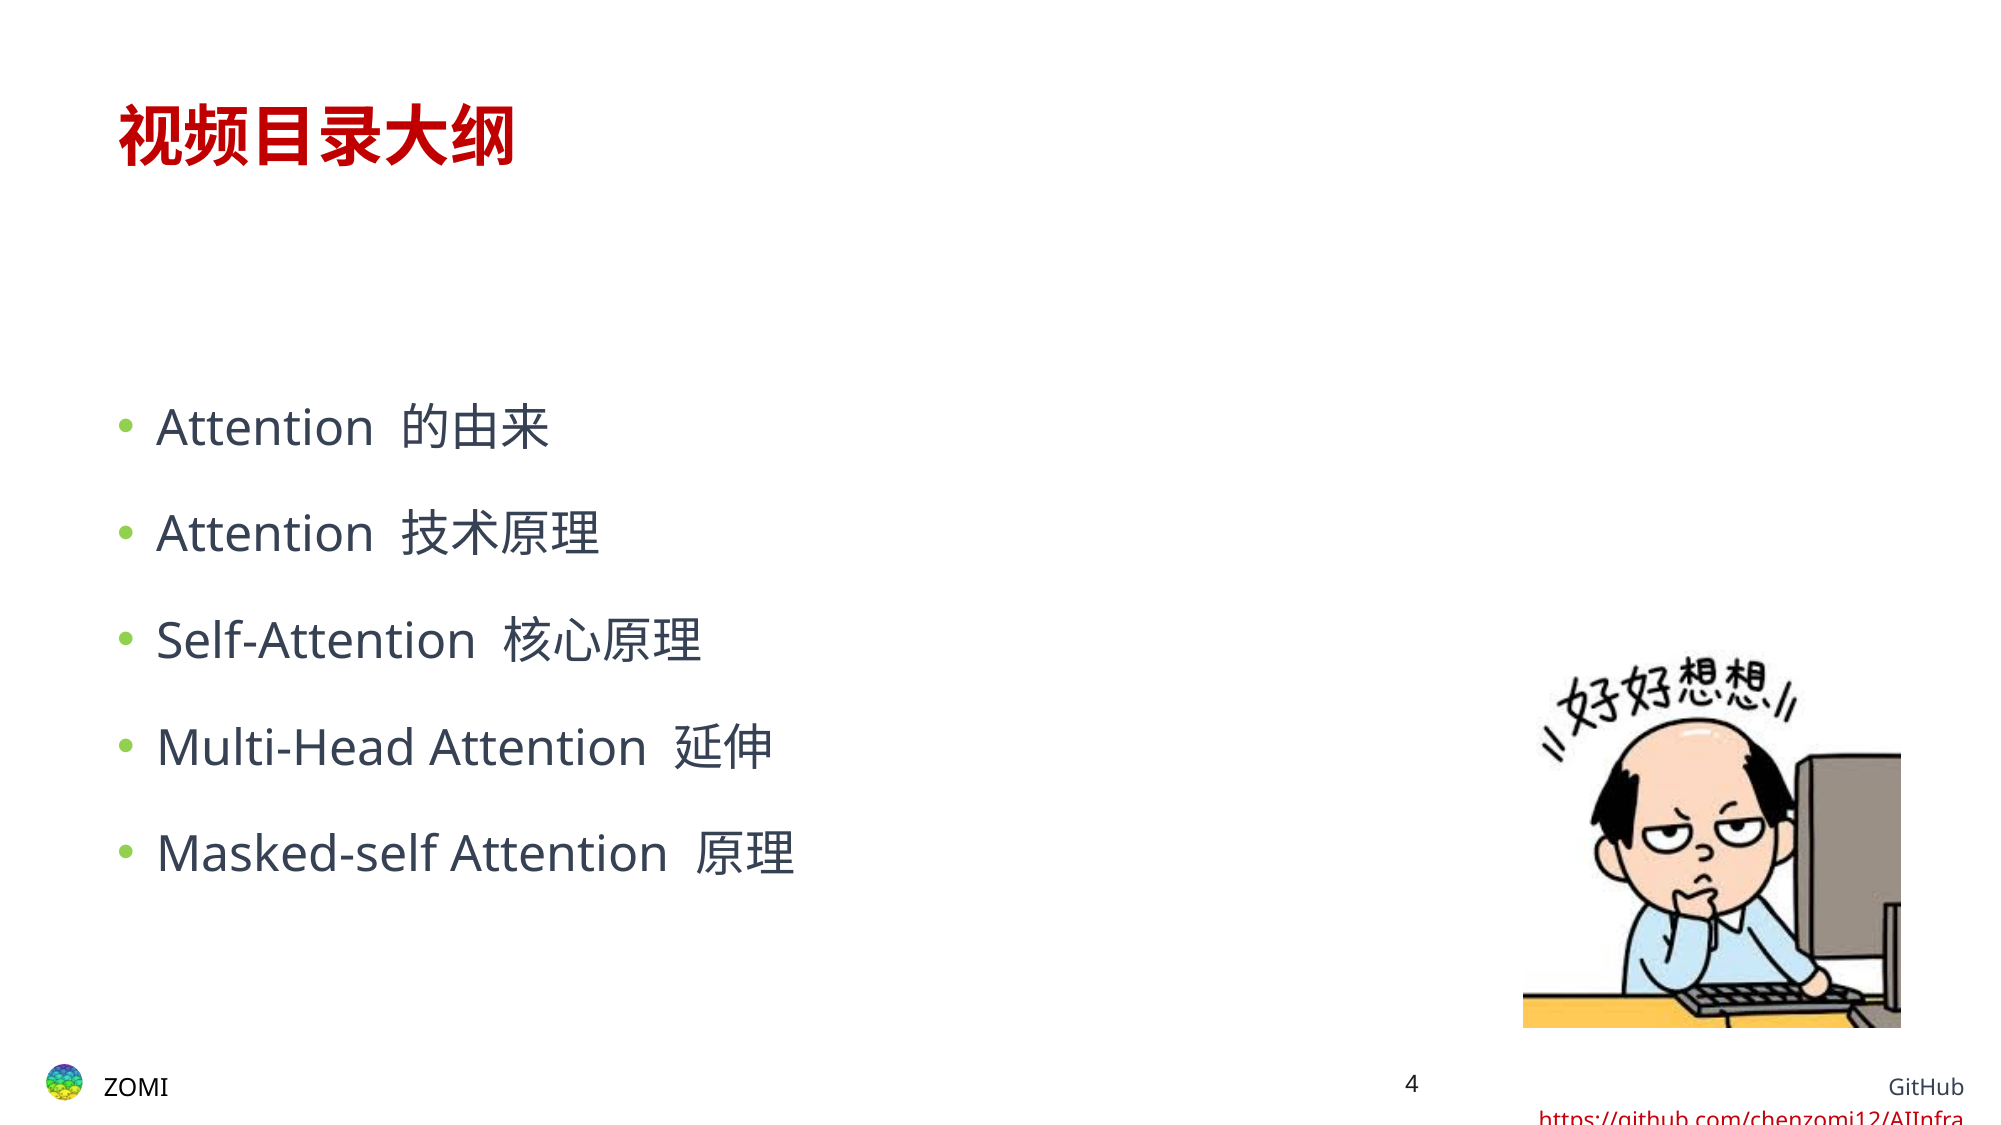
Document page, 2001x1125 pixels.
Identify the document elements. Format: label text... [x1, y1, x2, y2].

title 视频目录大纲 [102, 85, 1901, 183]
picture [47, 1065, 82, 1100]
picture [1523, 649, 1902, 1028]
list Attention 的由来 Attention 技术原理 Self-Attention 核心原理 Multi-Head Attention 延伸 Masked-self Attention 原理 [102, 204, 1901, 1043]
